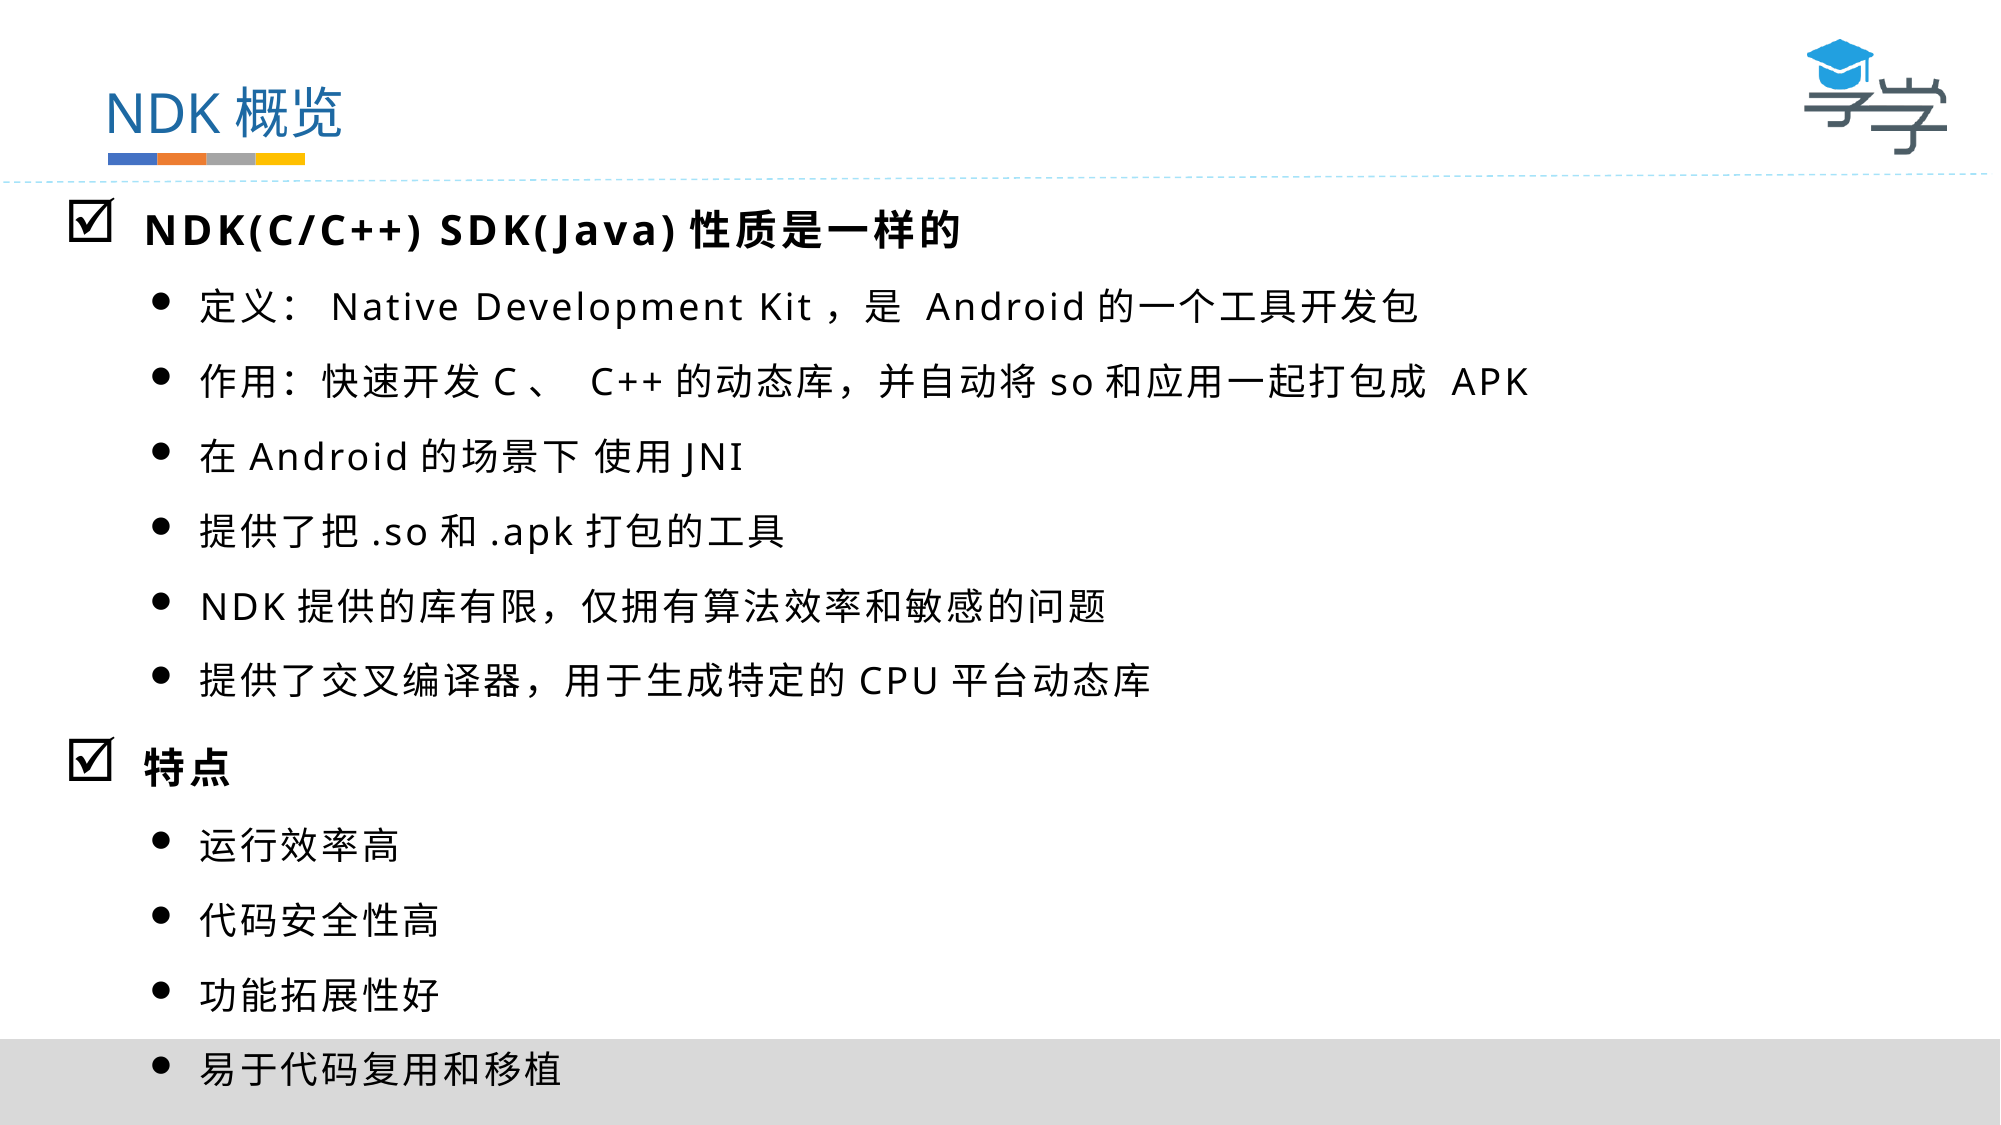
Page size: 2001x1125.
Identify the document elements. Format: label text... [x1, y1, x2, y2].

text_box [108, 152, 305, 166]
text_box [0, 173, 1993, 183]
text_box NDK概览 [89, 70, 783, 153]
text_box NDK(C/C++) SDK(Java)性质是一样的 定义：Native Development Kit，是 Android的一个工具开发包 作用：快速开发C、 C++的动态库，并自动将so和应用一起打包成 APK 在Android的场景下 使用JNI 提供了把.so和.apk打包的工具 NDK提供的库有限，仅拥有算法效率和敏感的问题 提供了交叉编译器，用于生成特定的CPU平台动态库 特点 运行效率高 代码安全性高 功能拓展性好 易于代码复用和移植 [52, 183, 1868, 1098]
picture [1799, 20, 1952, 173]
